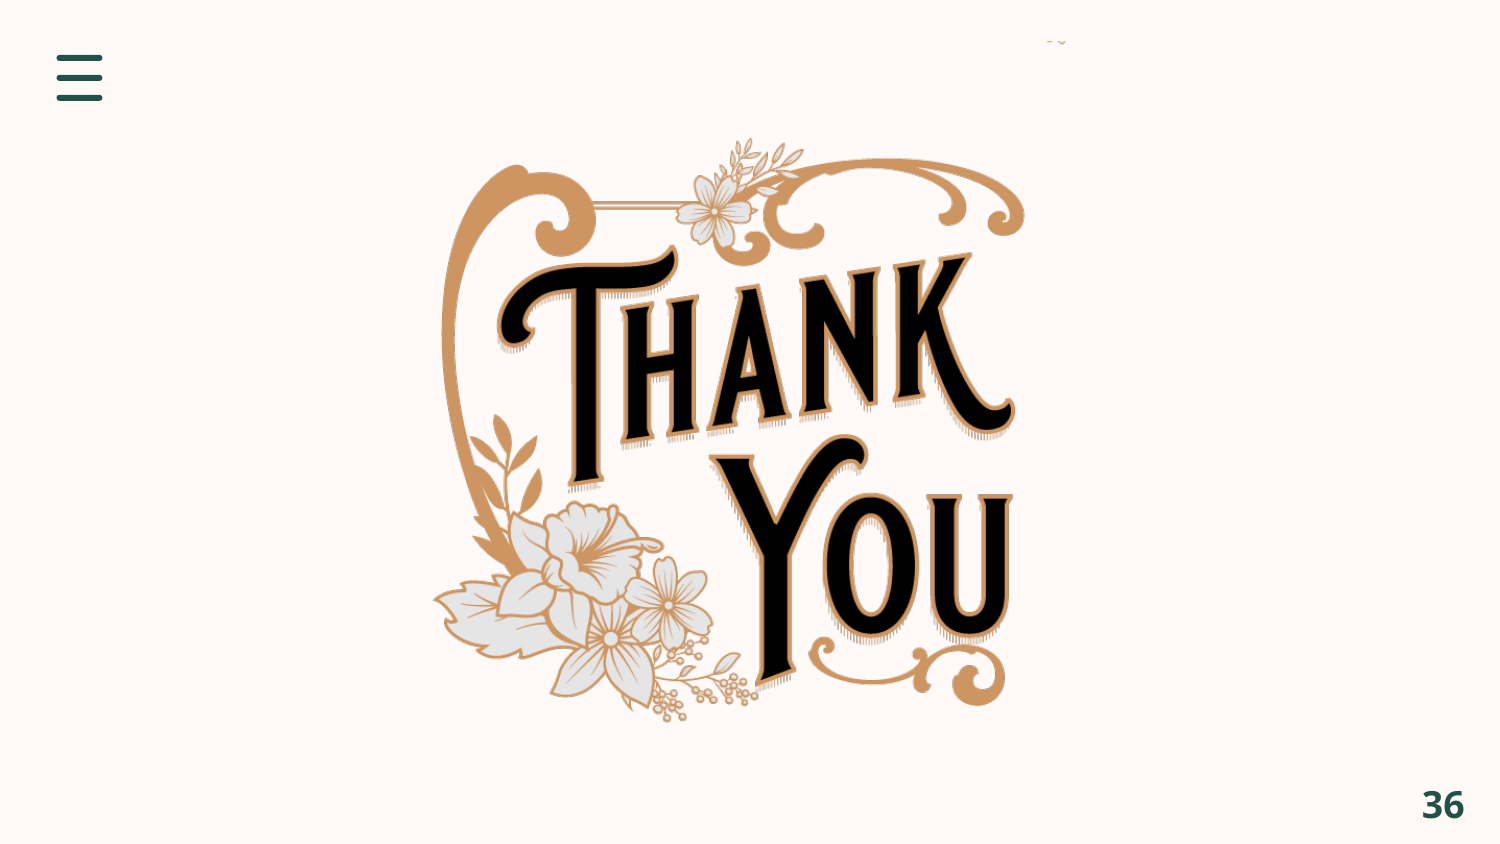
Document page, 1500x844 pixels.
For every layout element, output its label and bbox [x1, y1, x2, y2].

picture [369, 41, 1131, 803]
